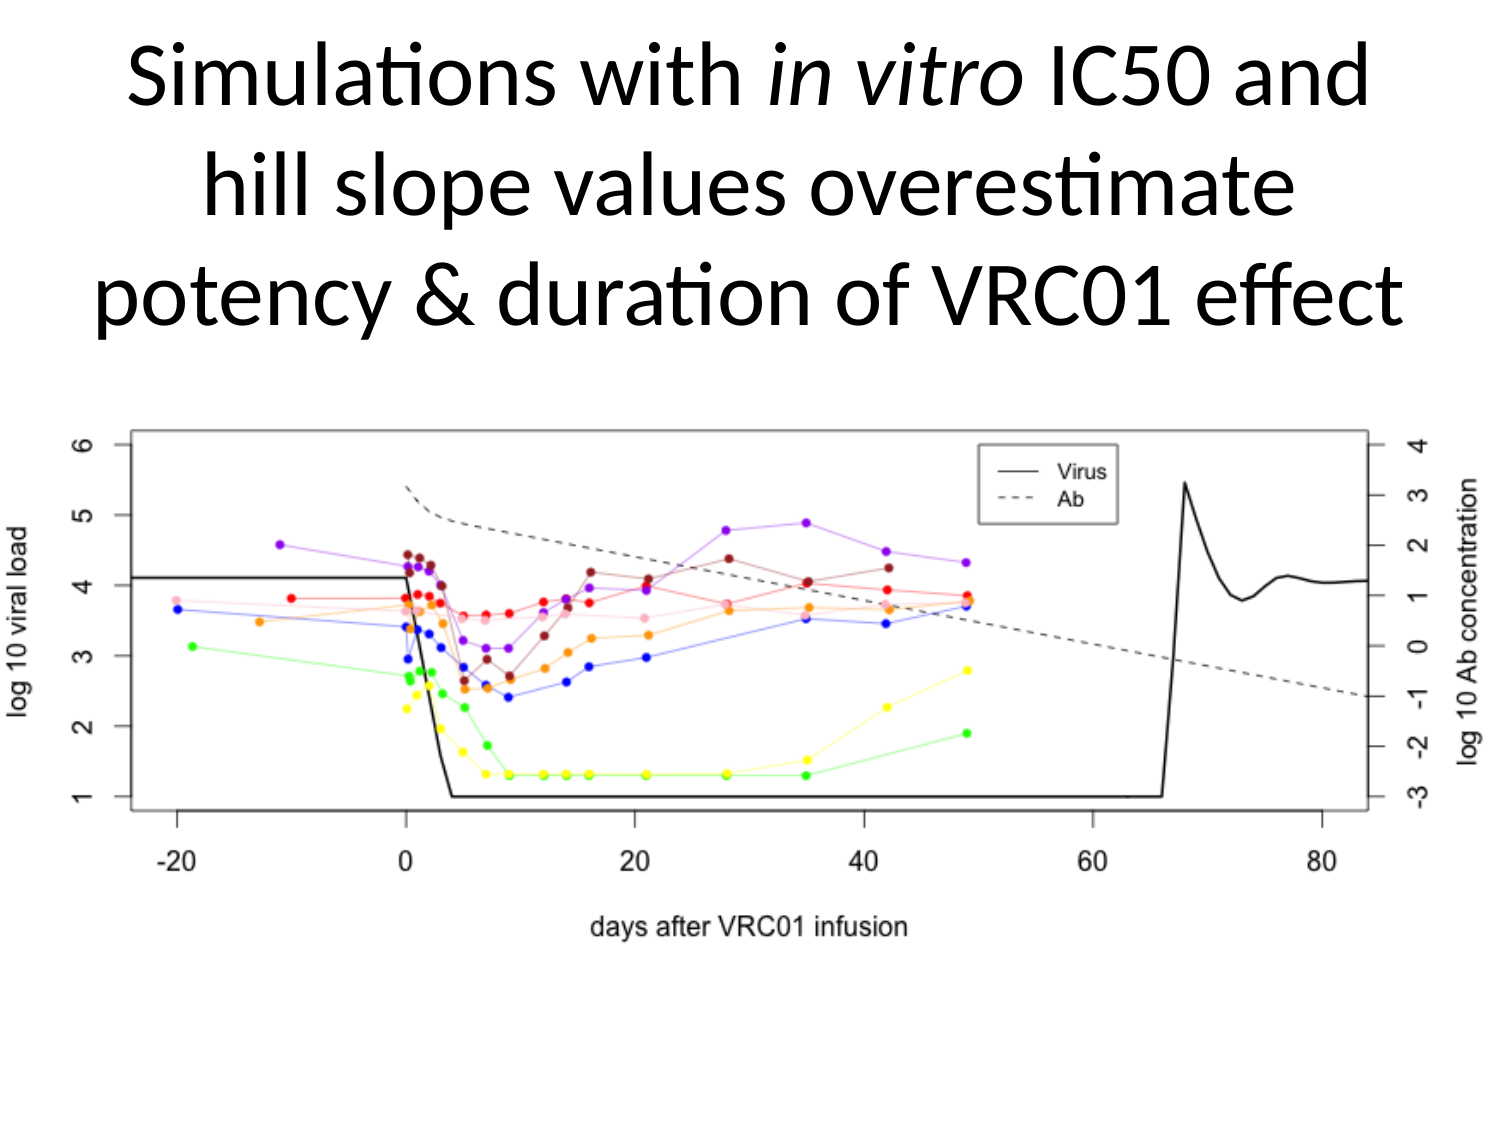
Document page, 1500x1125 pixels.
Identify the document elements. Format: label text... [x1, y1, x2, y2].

title Simulations with in vitro IC50 and hill slope values overestimate potency & duration of VRC01 effect [75, 1, 1425, 298]
picture [0, 299, 1500, 976]
